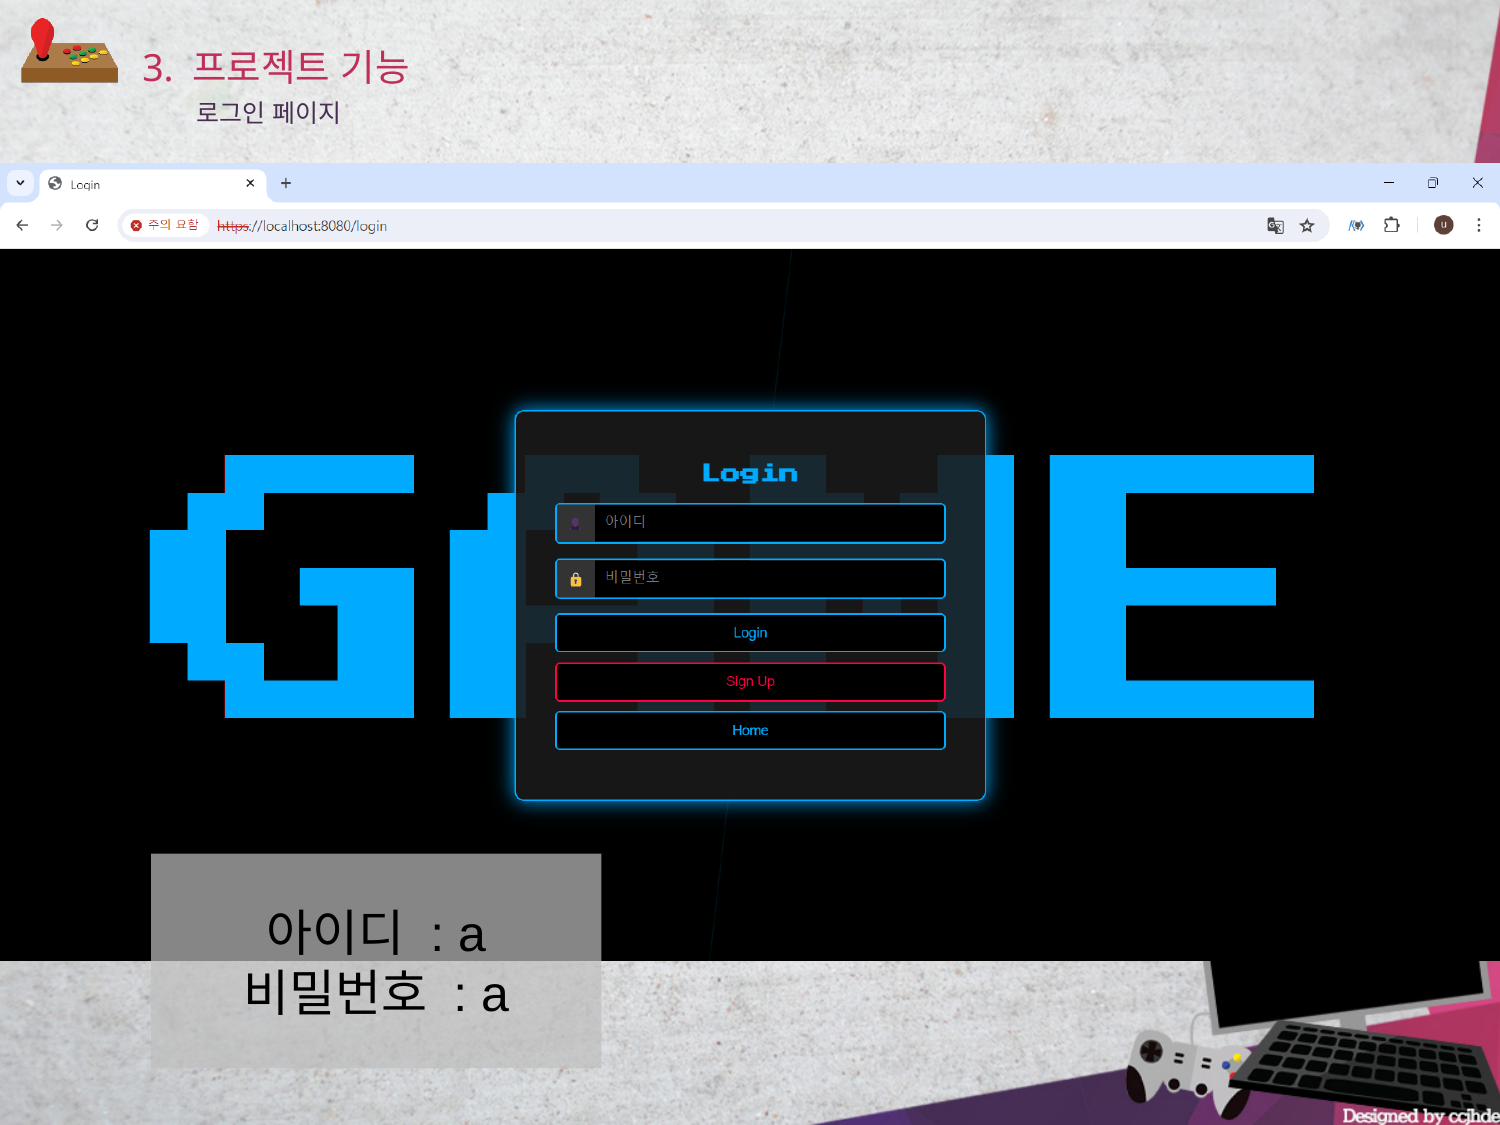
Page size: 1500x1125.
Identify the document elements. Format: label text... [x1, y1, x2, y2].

text_box 아이디 : a 비밀번호 : a [150, 961, 603, 1069]
picture [0, 0, 1500, 1125]
text_box 로그인 페이지 [181, 90, 357, 135]
text_box 3. 프로젝트 기능 [127, 36, 425, 97]
